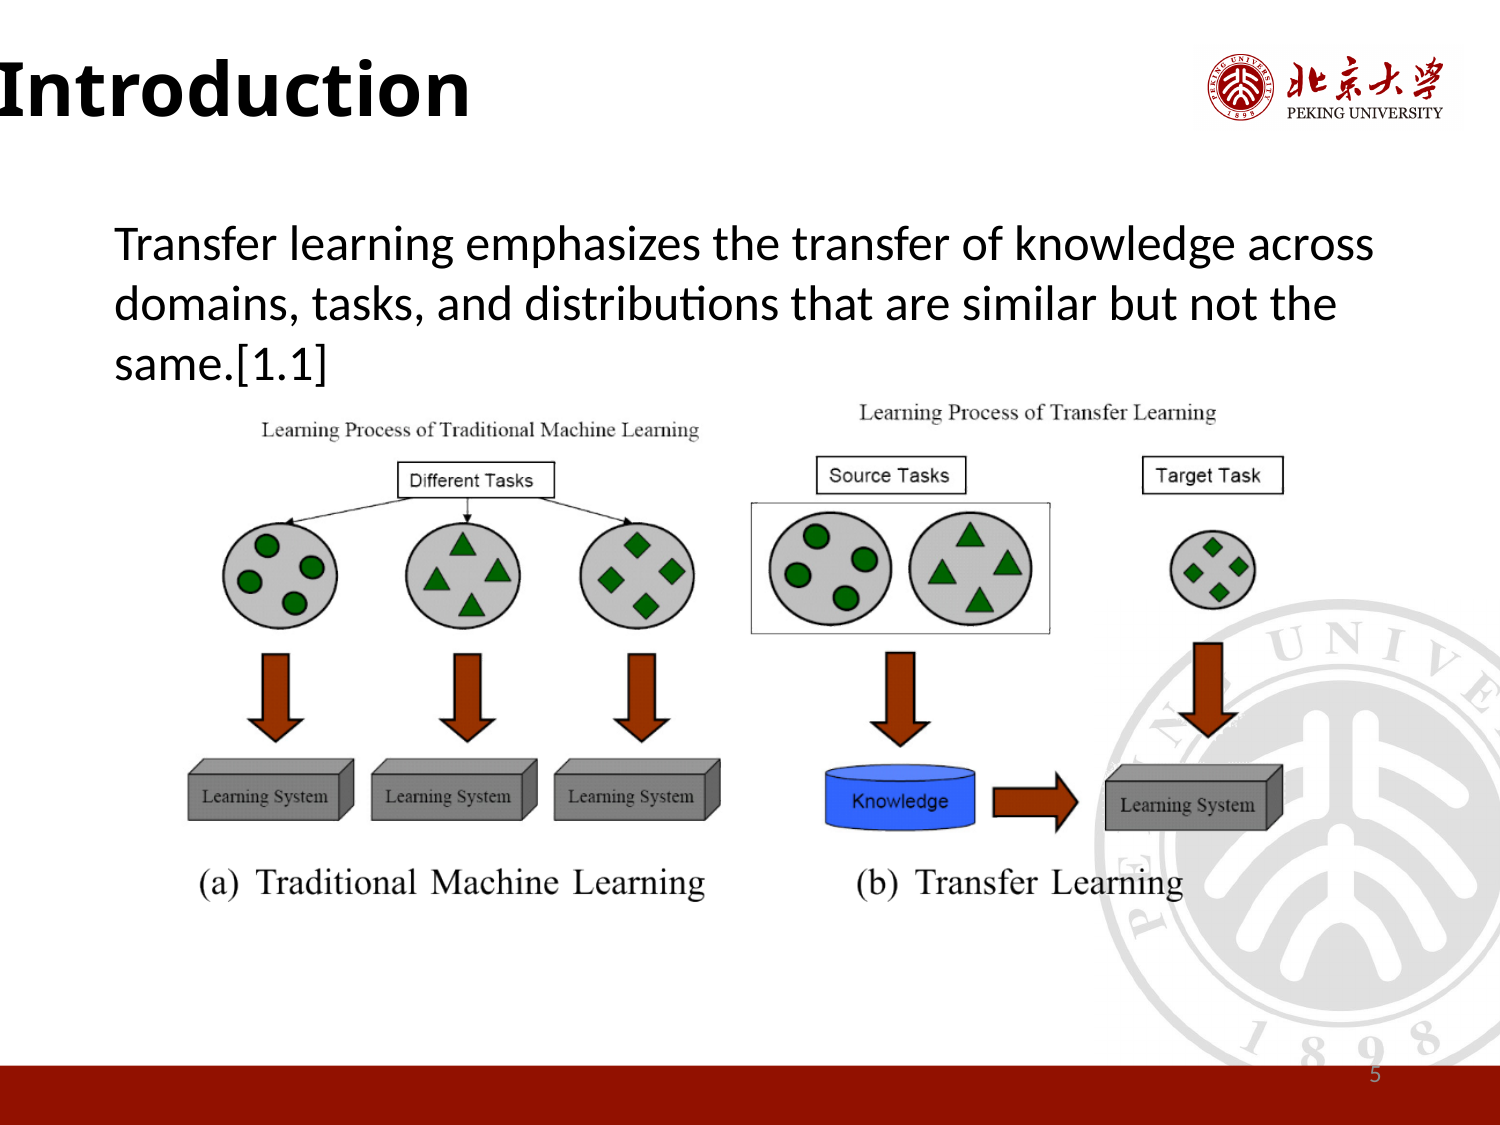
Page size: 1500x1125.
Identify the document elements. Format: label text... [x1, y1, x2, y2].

text_box Transfer learning emphasizes the transfer of knowledge across domains, tasks, and distributions that are similar but not the same.[1.1] [99, 202, 1464, 398]
picture [1193, 44, 1464, 131]
picture [168, 389, 1500, 1065]
slide_number 5 [1059, 1042, 1397, 1103]
text_box Introduction [0, 44, 664, 194]
